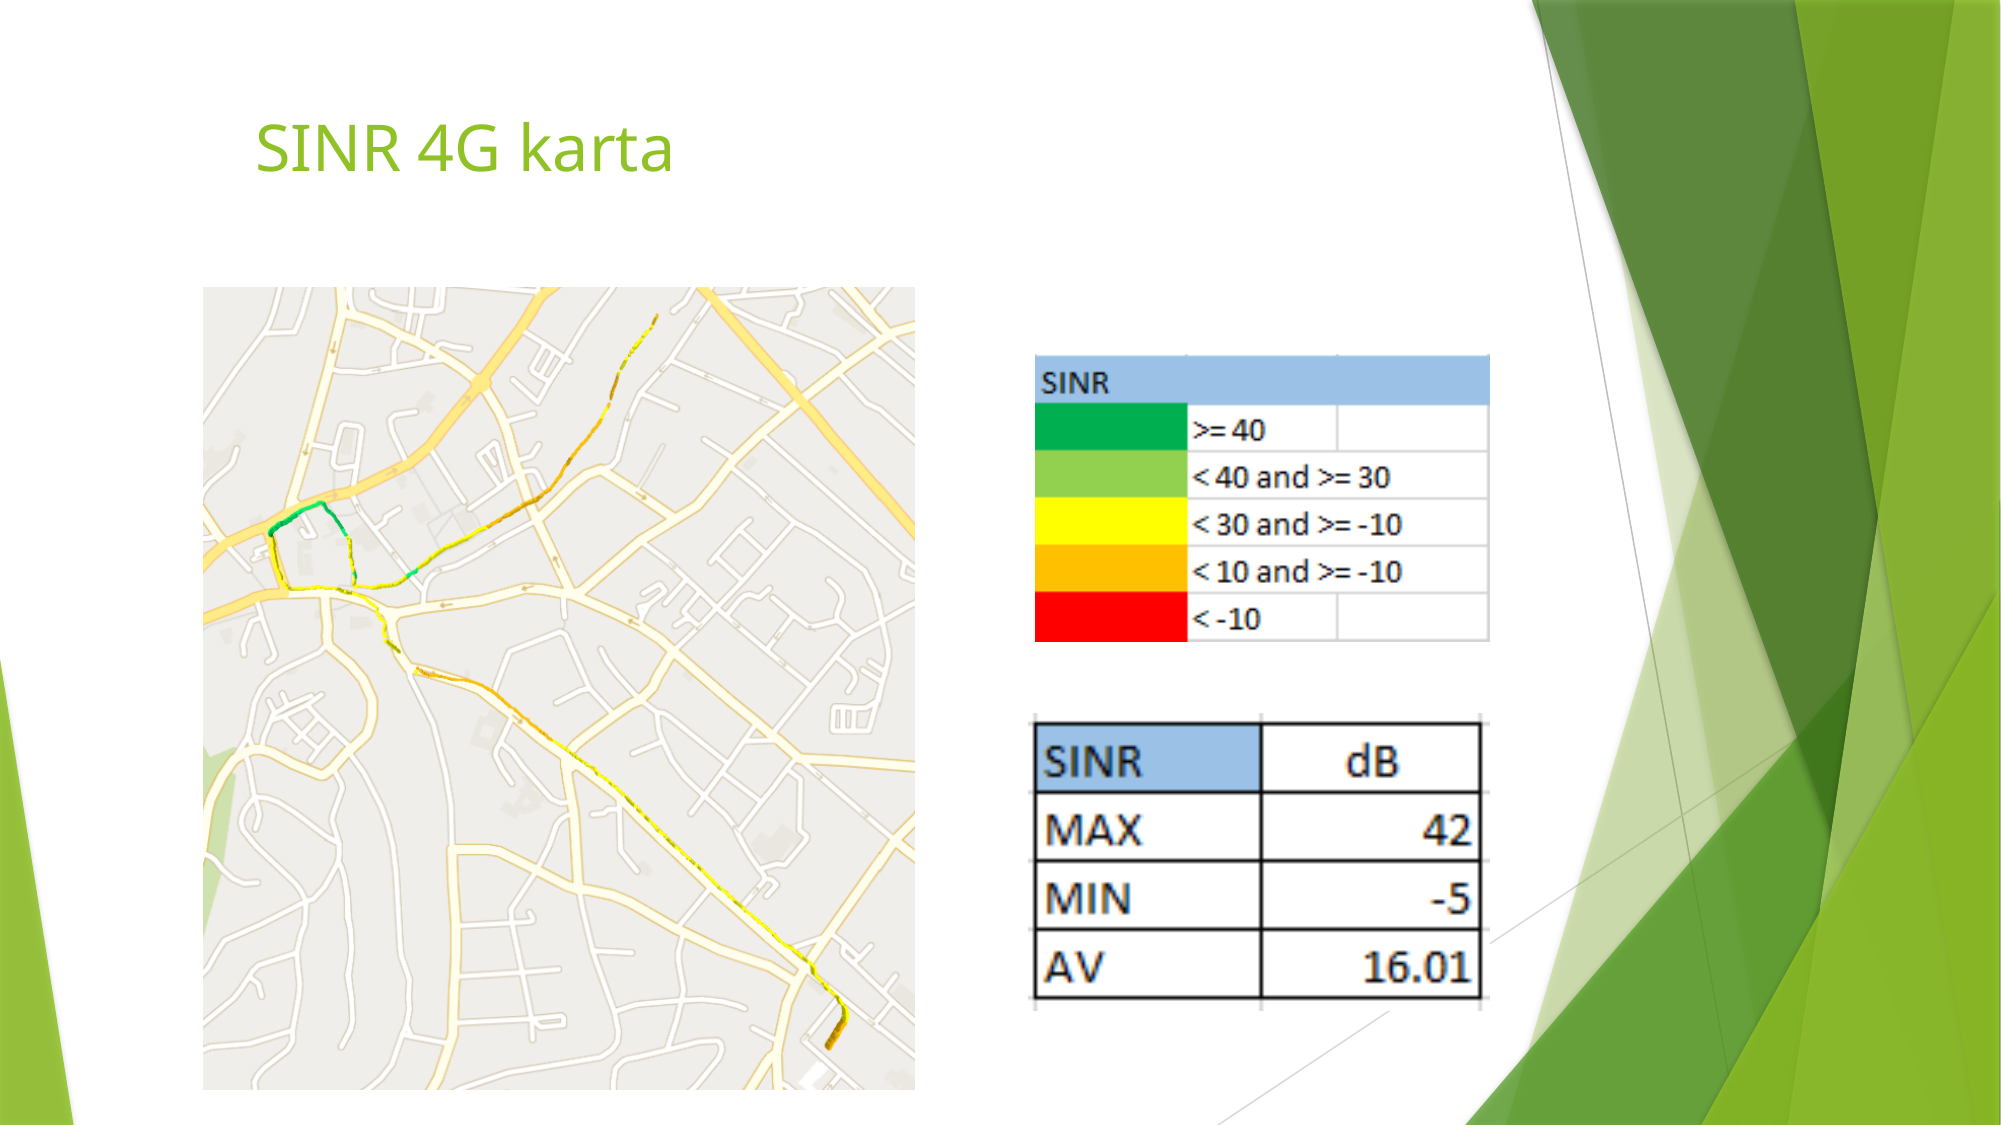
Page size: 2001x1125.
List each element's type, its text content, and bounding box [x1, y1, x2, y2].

picture [203, 286, 915, 1091]
picture [1027, 712, 1490, 1011]
picture [1034, 353, 1490, 642]
title SINR 4G karta [111, 99, 1522, 317]
